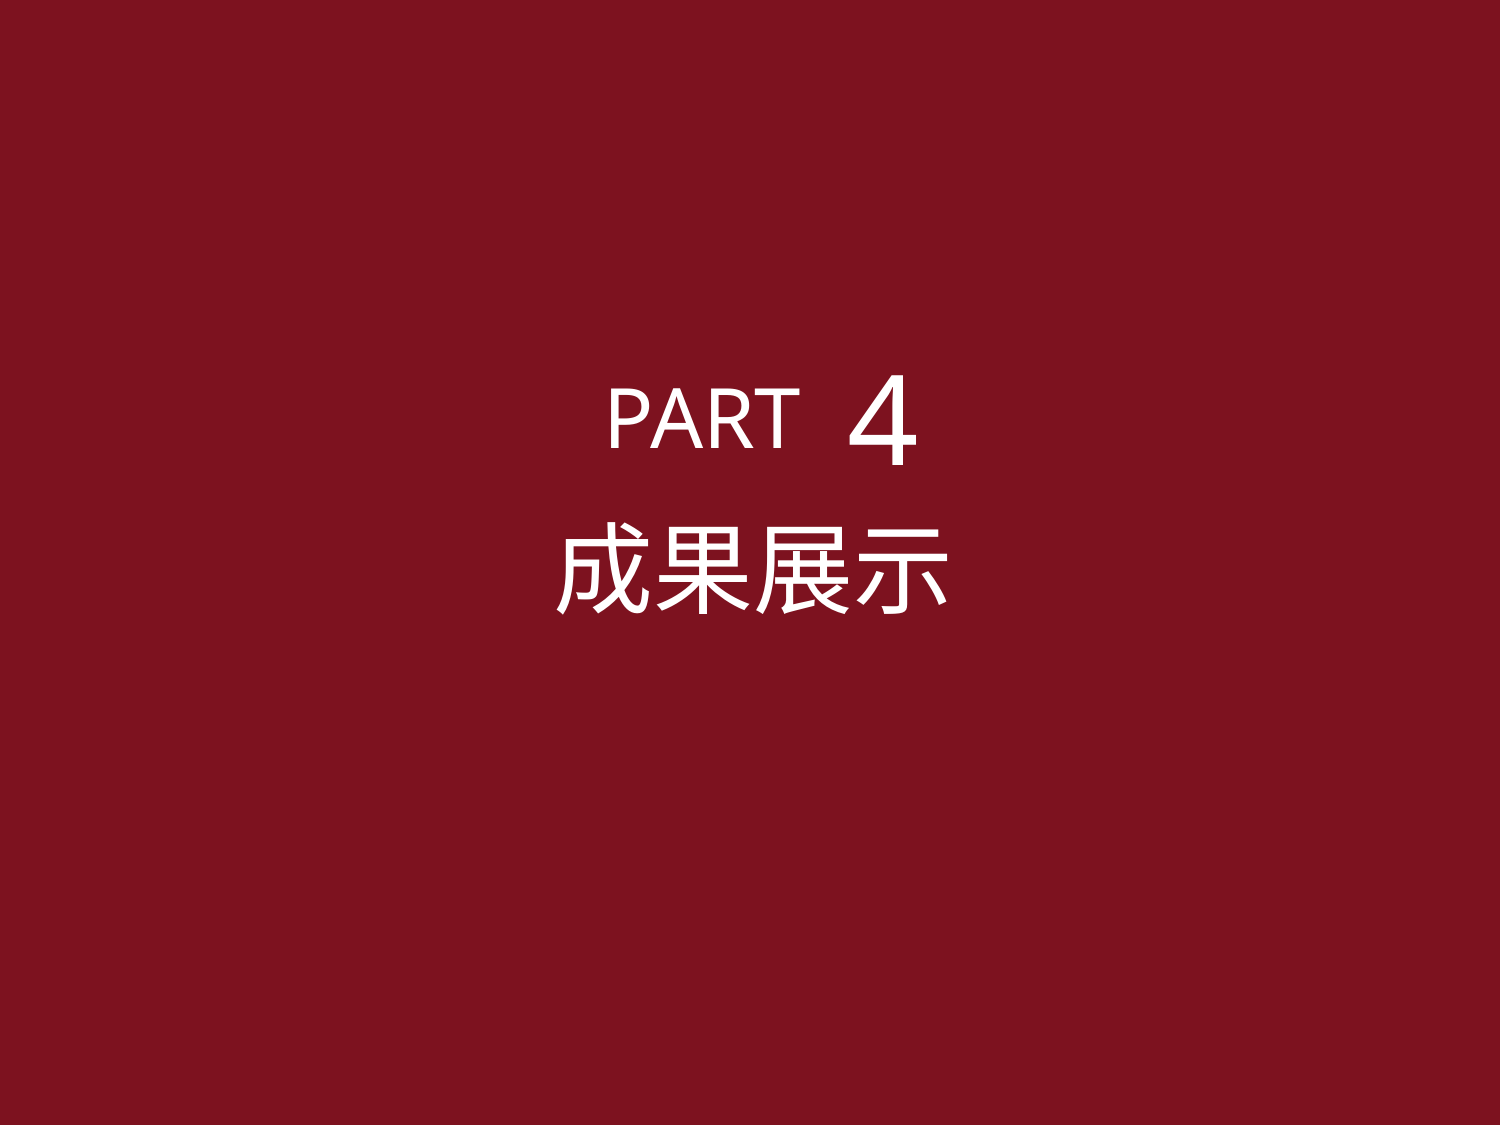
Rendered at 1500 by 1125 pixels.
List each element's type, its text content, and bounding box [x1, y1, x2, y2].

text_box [573, 332, 935, 500]
text_box 成果展示 [538, 499, 969, 635]
